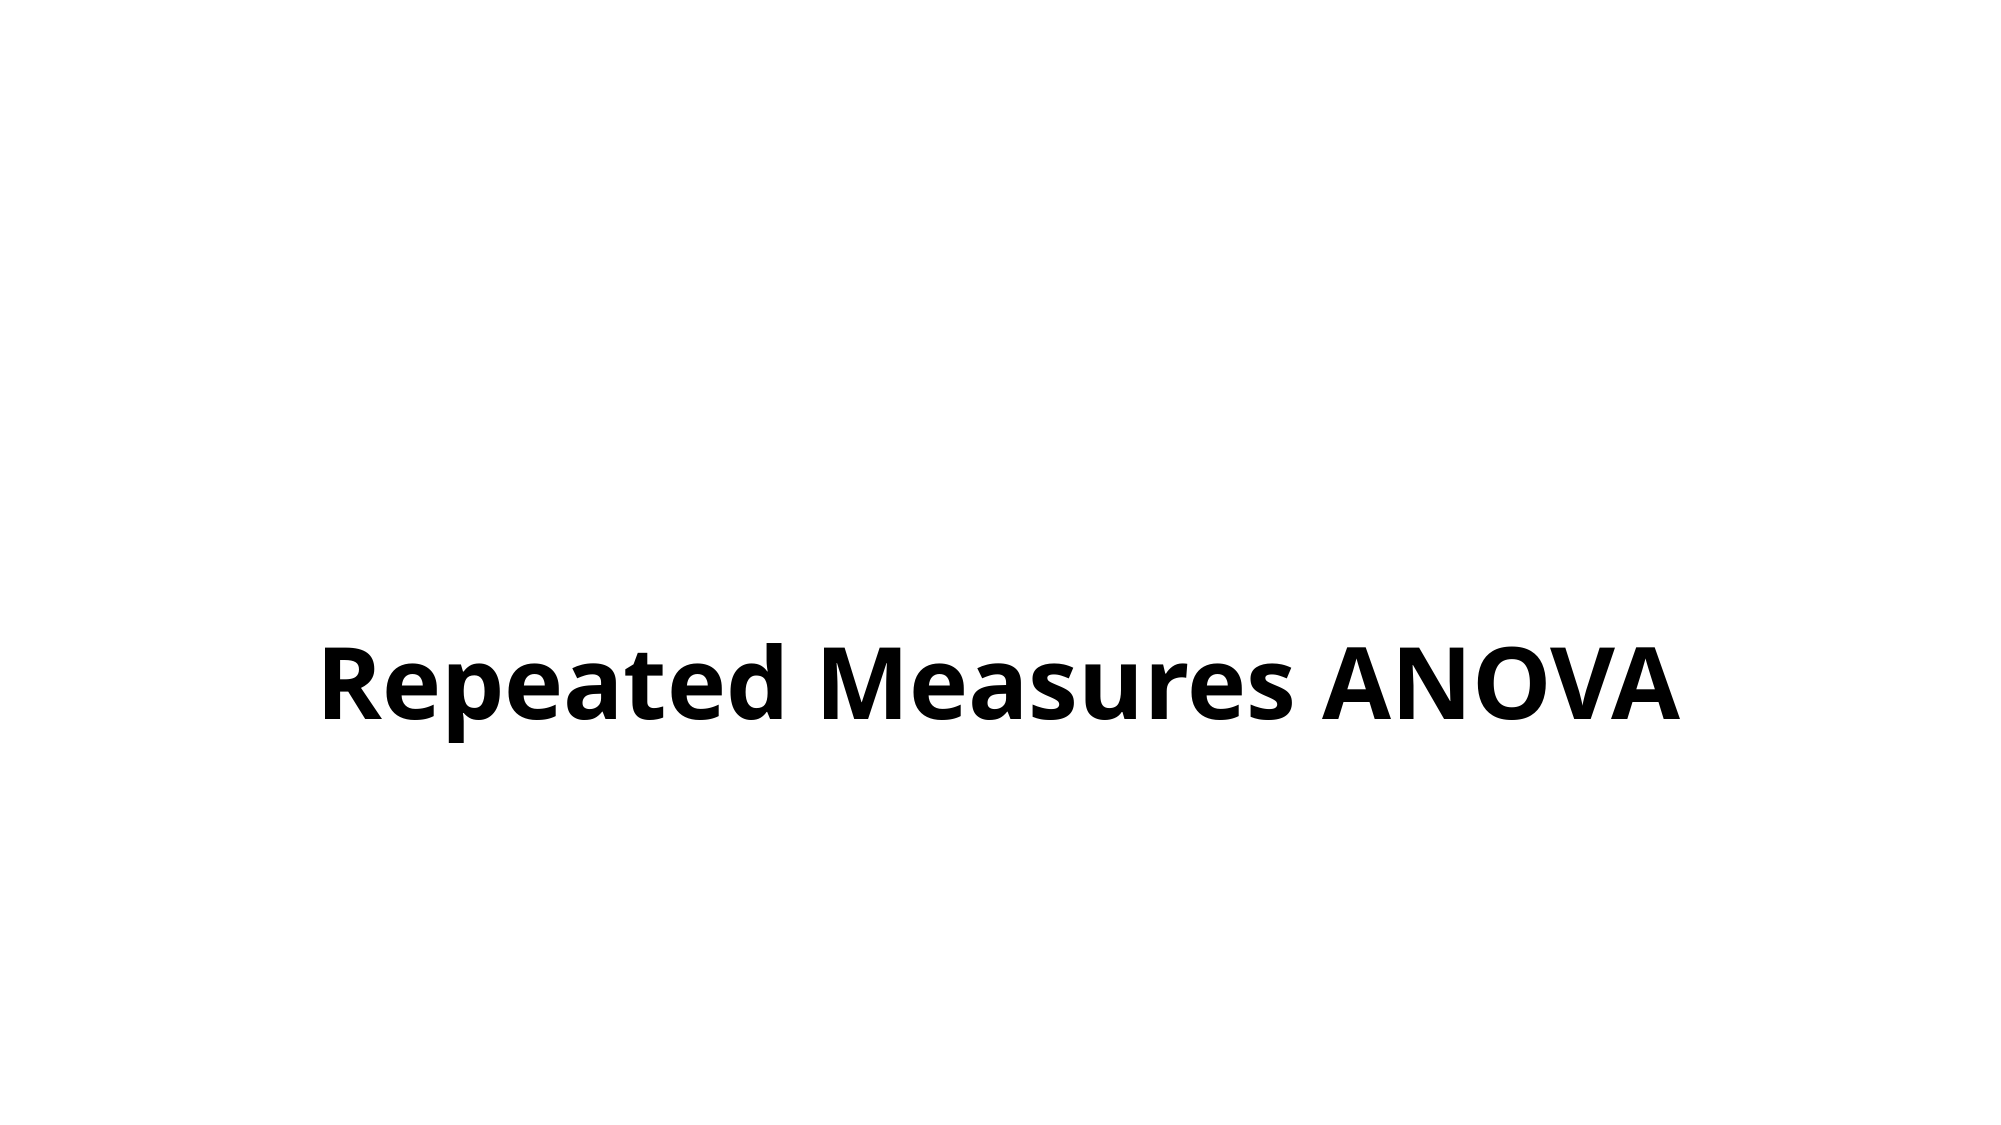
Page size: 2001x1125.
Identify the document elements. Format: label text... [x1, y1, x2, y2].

title Repeated Measures ANOVA [136, 280, 1862, 749]
